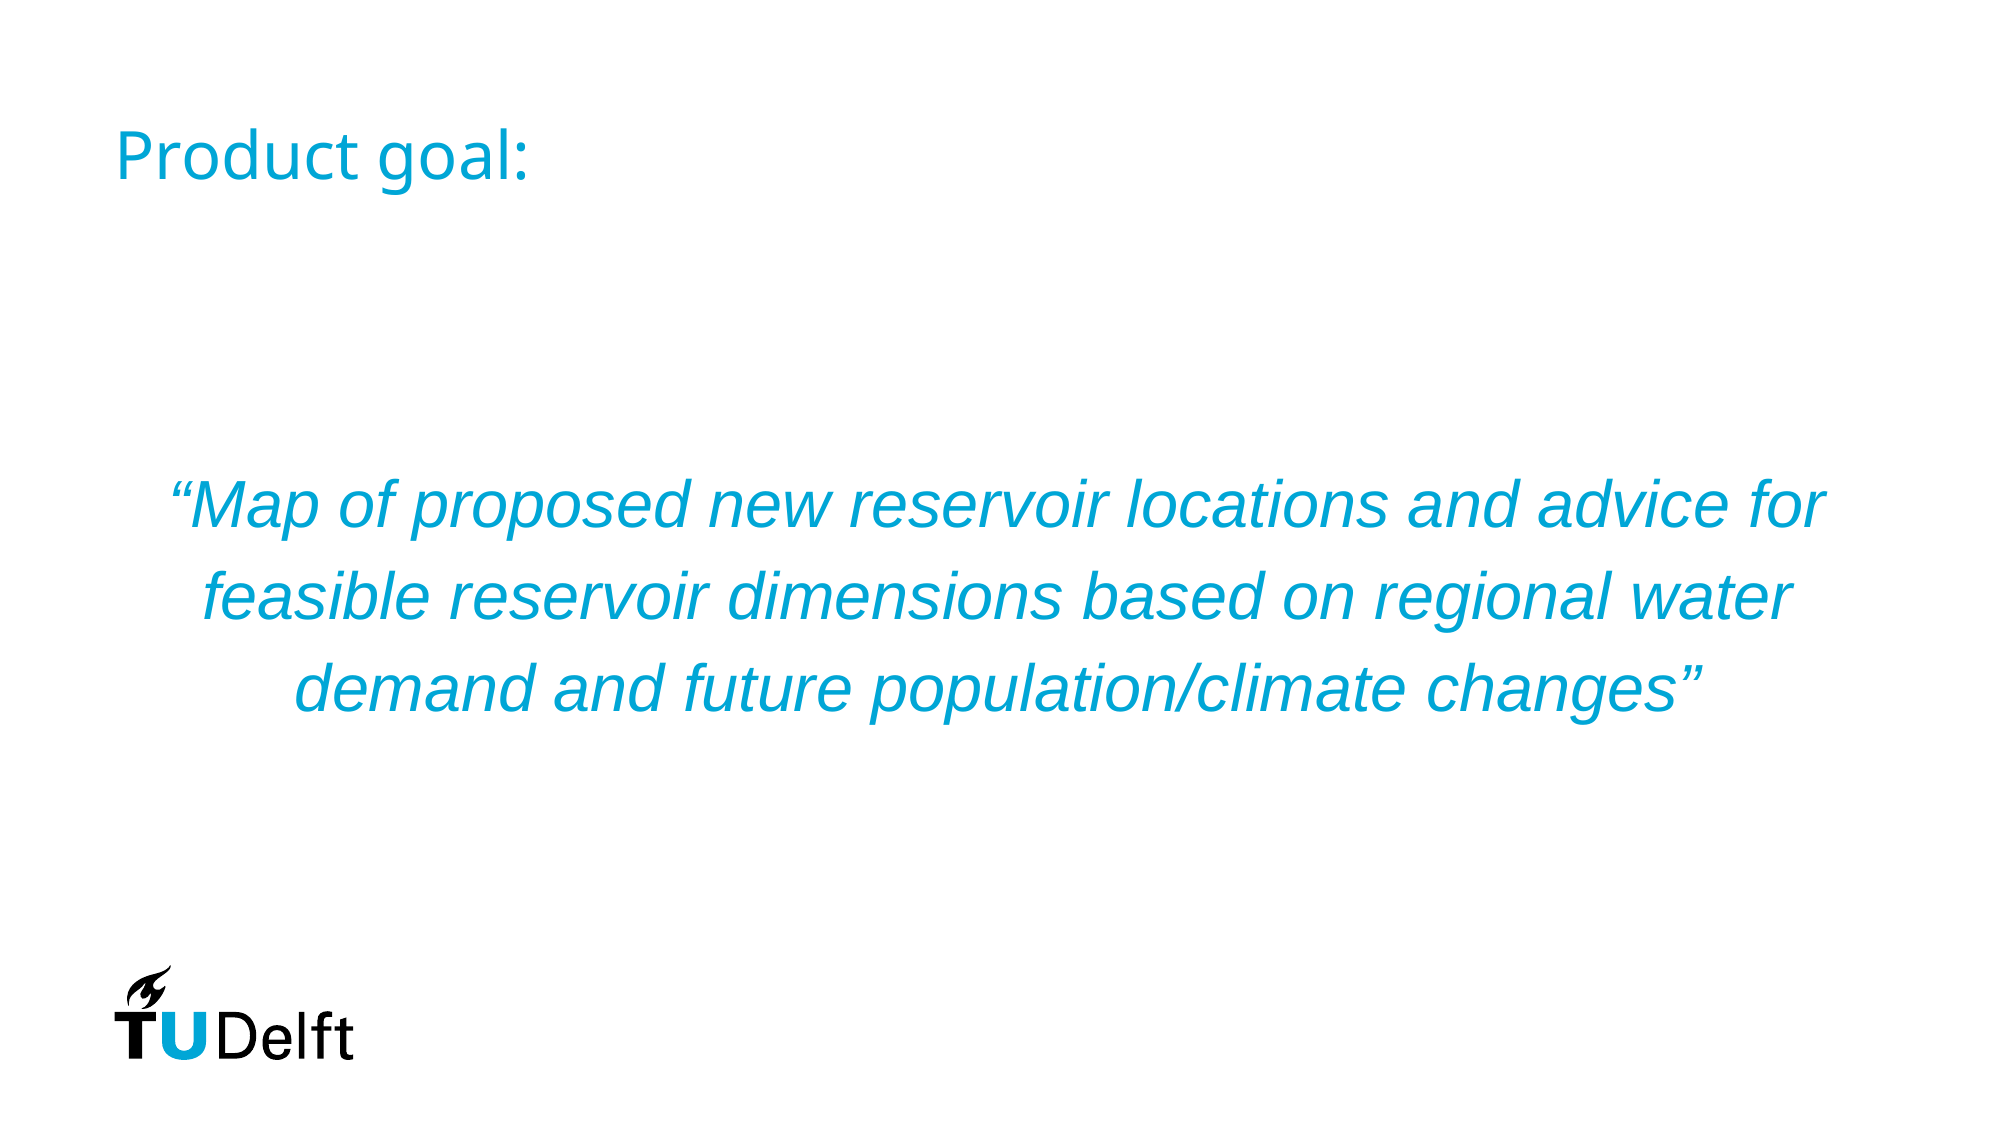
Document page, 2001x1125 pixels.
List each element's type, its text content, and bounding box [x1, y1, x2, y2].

list “Map of proposed new reservoir locations and advice for feasible reservoir dimensions based on regional water demand and future population/climate changes” [114, 235, 1882, 976]
title Product goal: [114, 121, 1883, 203]
